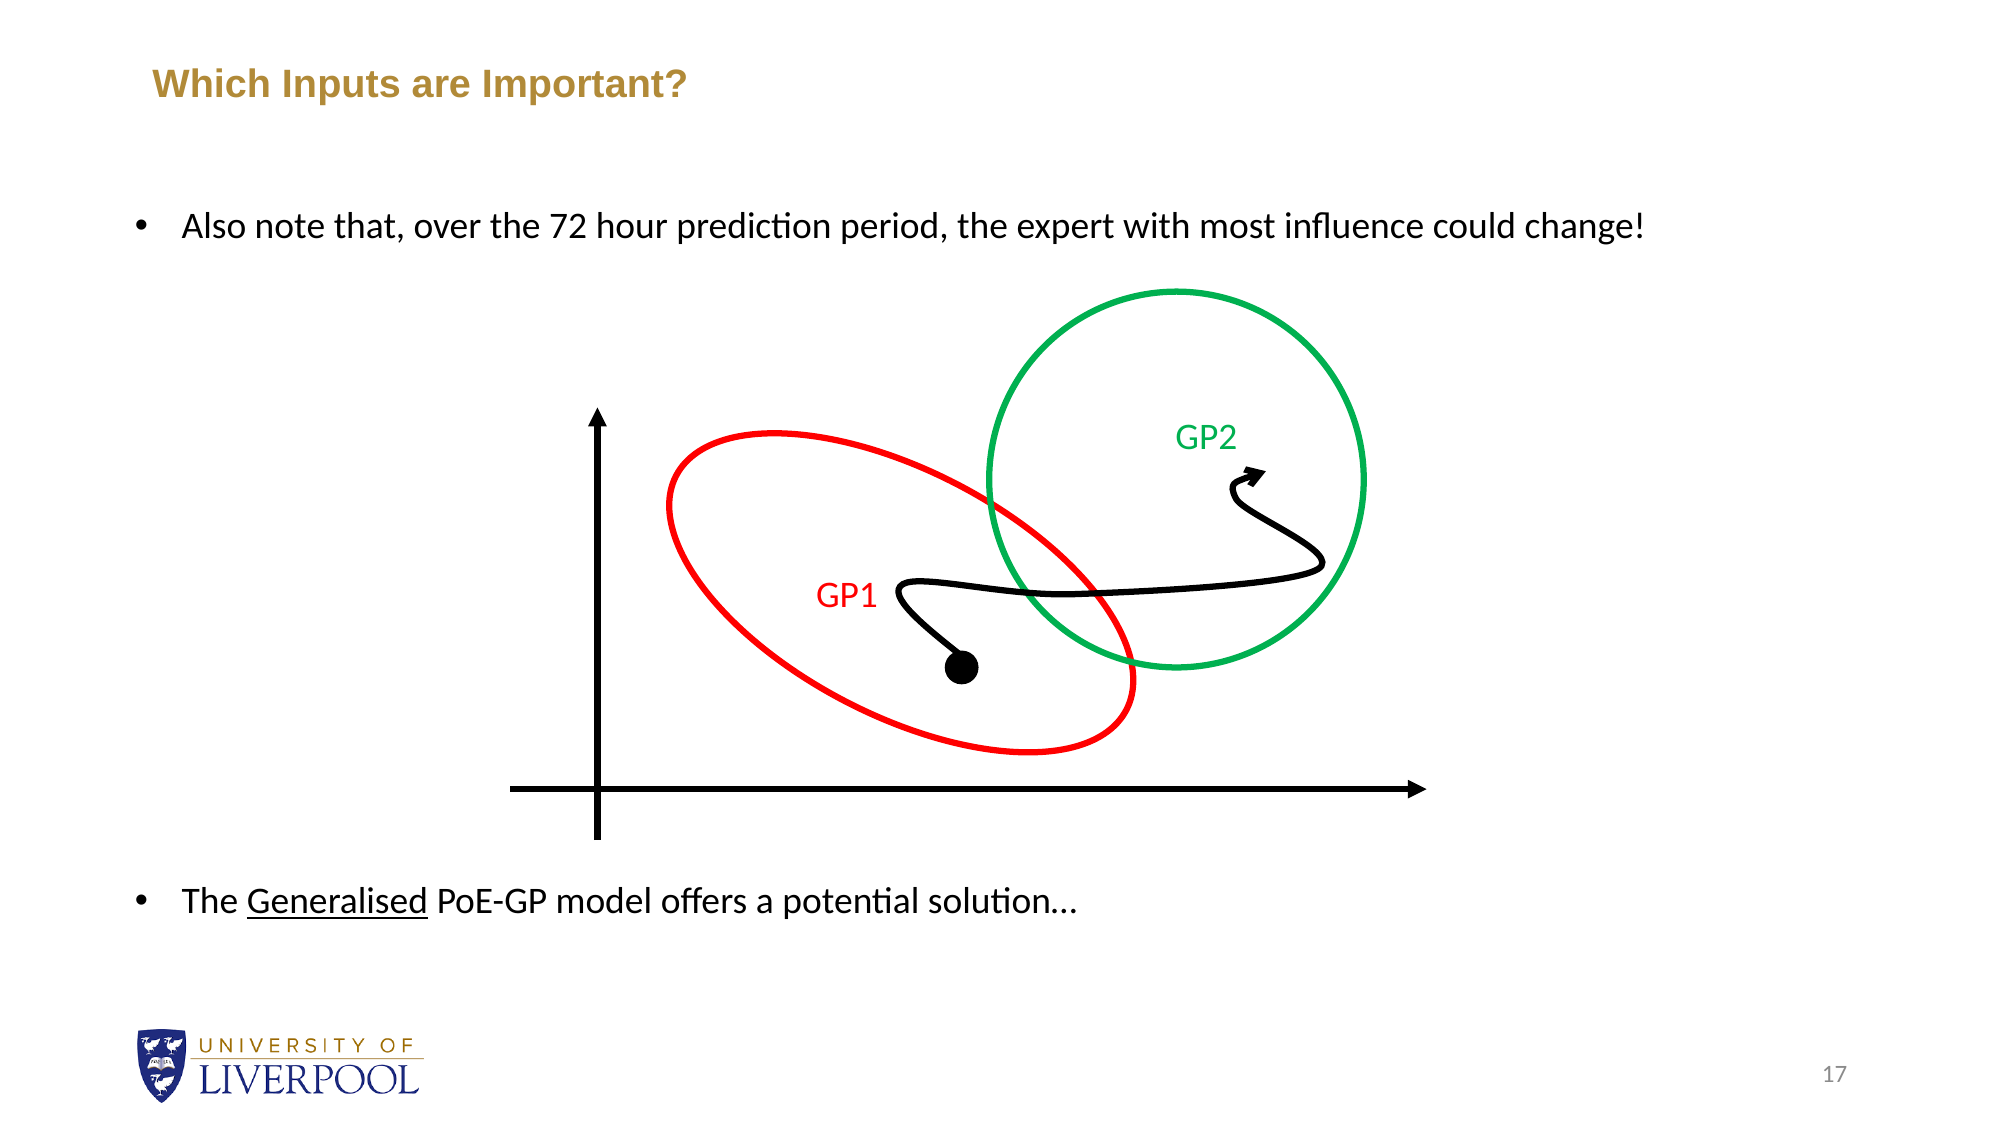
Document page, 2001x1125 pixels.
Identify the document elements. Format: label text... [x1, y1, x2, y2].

text_box Also note that, over the 72 hour prediction period, the expert with most influence could change! The Generalised PoE-GP model offers a potential solution… [119, 194, 1877, 929]
text_box GP1 [801, 562, 894, 623]
title Which Inputs are Important? [137, 55, 1863, 114]
text_box GP2 [1160, 404, 1253, 465]
slide_number 17 [1412, 1042, 1863, 1103]
text_box [988, 290, 1365, 669]
text_box [946, 653, 977, 683]
picture [137, 1029, 424, 1103]
text_box [897, 468, 1324, 660]
text_box [668, 432, 1135, 754]
